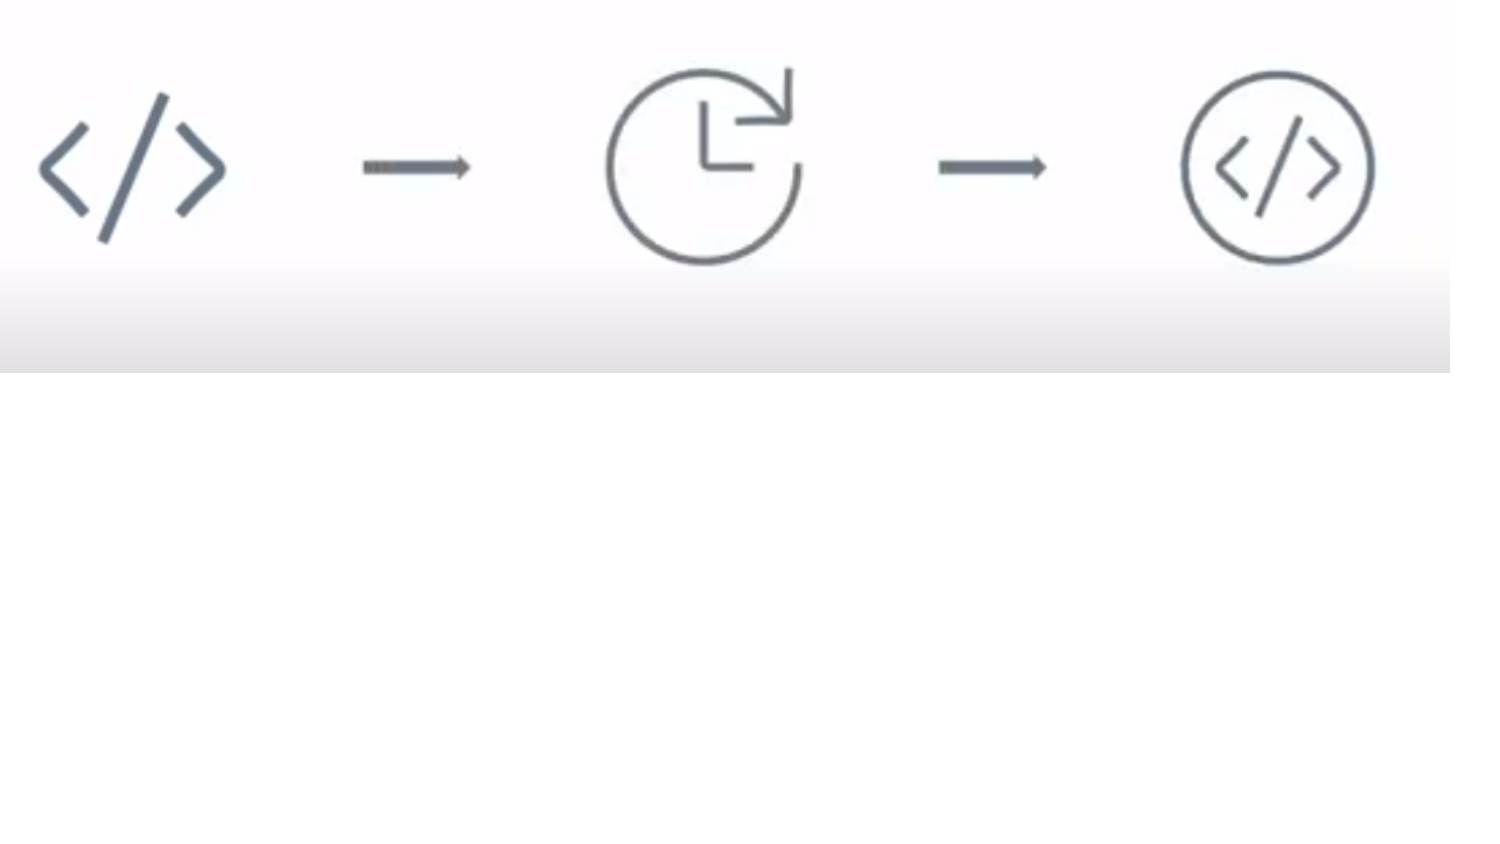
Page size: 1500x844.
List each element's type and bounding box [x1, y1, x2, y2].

picture [0, 0, 1451, 374]
